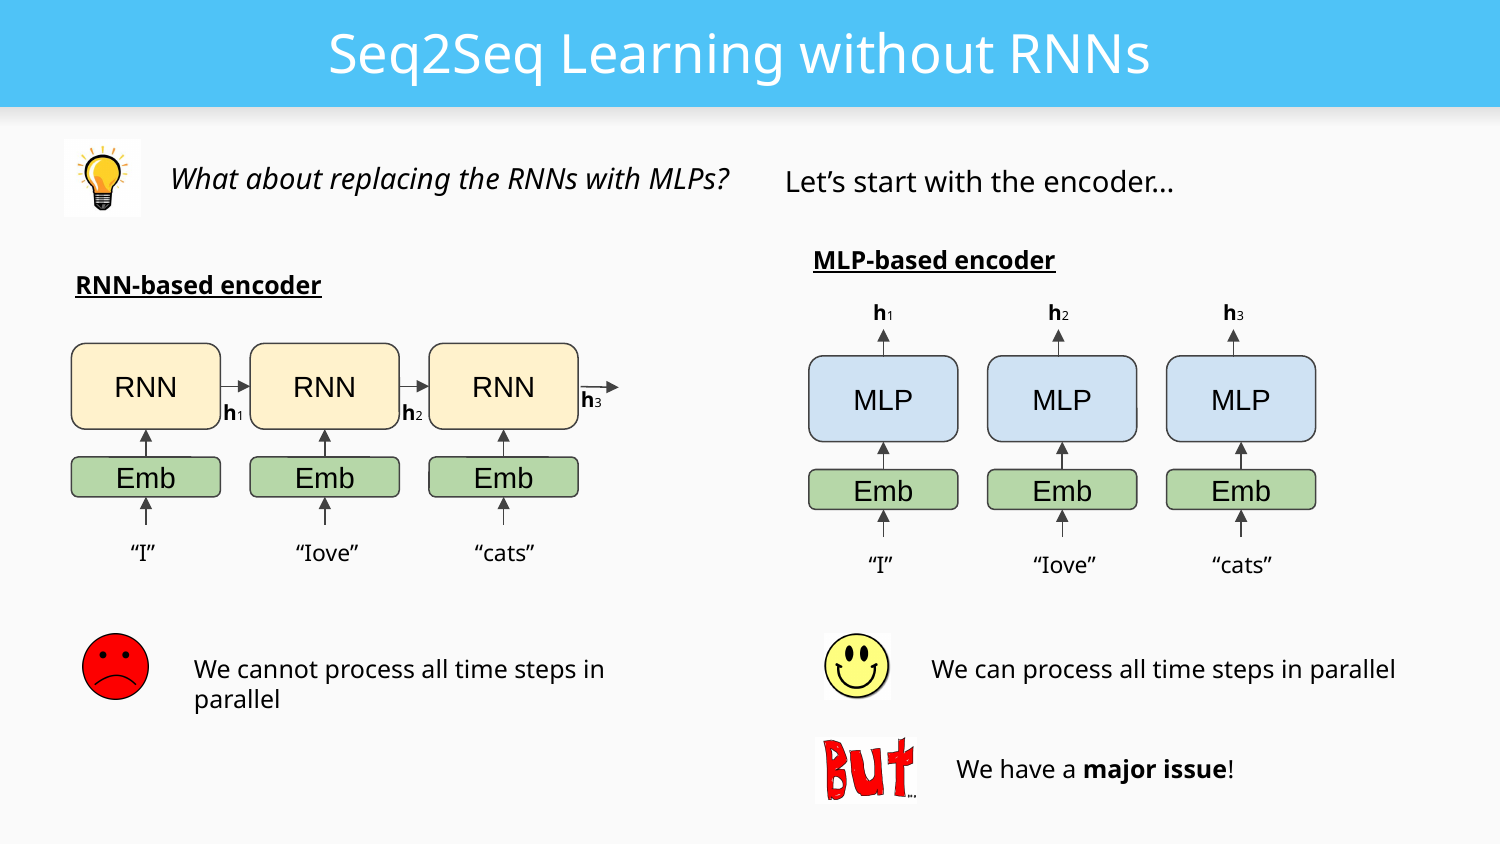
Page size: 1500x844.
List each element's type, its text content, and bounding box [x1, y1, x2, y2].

text_box h3 [1208, 286, 1263, 337]
text_box [581, 388, 618, 393]
text_box MLP-based encoder [797, 229, 1227, 290]
text_box h1 [858, 286, 913, 337]
picture [815, 737, 917, 804]
text_box We can process all time steps in parallel [916, 638, 1447, 699]
picture [82, 633, 149, 700]
text_box h2 [1033, 286, 1088, 337]
text_box Let’s start with the encoder… [769, 147, 1277, 213]
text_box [808, 355, 1316, 596]
title Seq2Seq Learning without RNNs [16, 2, 1464, 102]
text_box What about replacing the RNNs with MLPs? [154, 145, 776, 211]
text_box We have a major issue! [941, 738, 1316, 799]
text_box We cannot process all time steps in parallel [178, 638, 709, 729]
text_box RNN-based encoder [60, 254, 490, 315]
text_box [71, 343, 621, 583]
picture [824, 633, 891, 700]
picture [63, 139, 142, 217]
